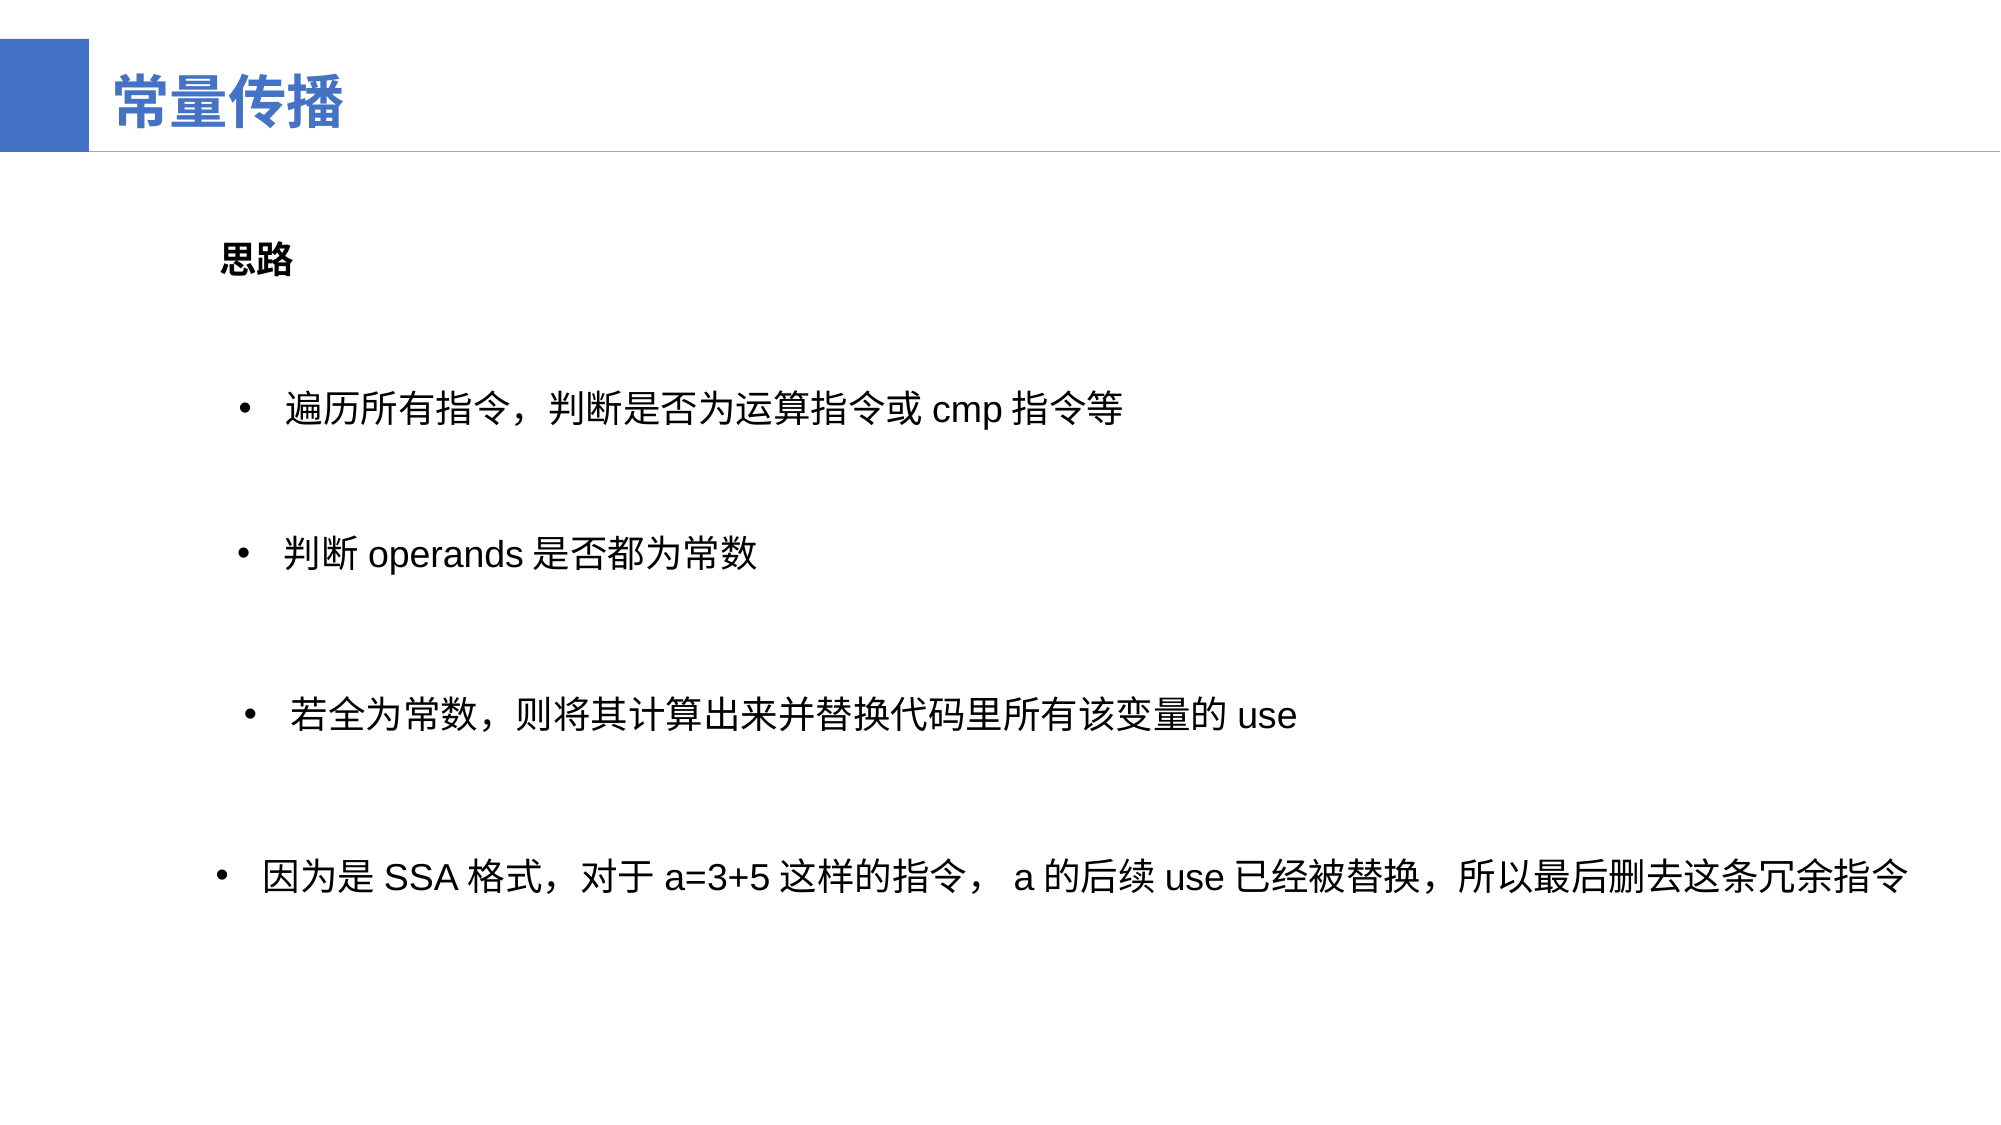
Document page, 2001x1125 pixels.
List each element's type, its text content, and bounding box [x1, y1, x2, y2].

list 常量传播 [96, 57, 880, 144]
text_box 判断operands是否都为常数 [222, 523, 773, 628]
text_box 若全为常数，则将其计算出来并替换代码里所有该变量的use [229, 684, 1313, 744]
text_box 思路 [204, 228, 310, 289]
text_box 因为是SSA格式，对于a=3+5这样的指令，a的后续use已经被替换，所以最后删去这条冗余指令 [200, 845, 1924, 905]
text_box 遍历所有指令，判断是否为运算指令或cmp指令等 [223, 377, 1139, 437]
